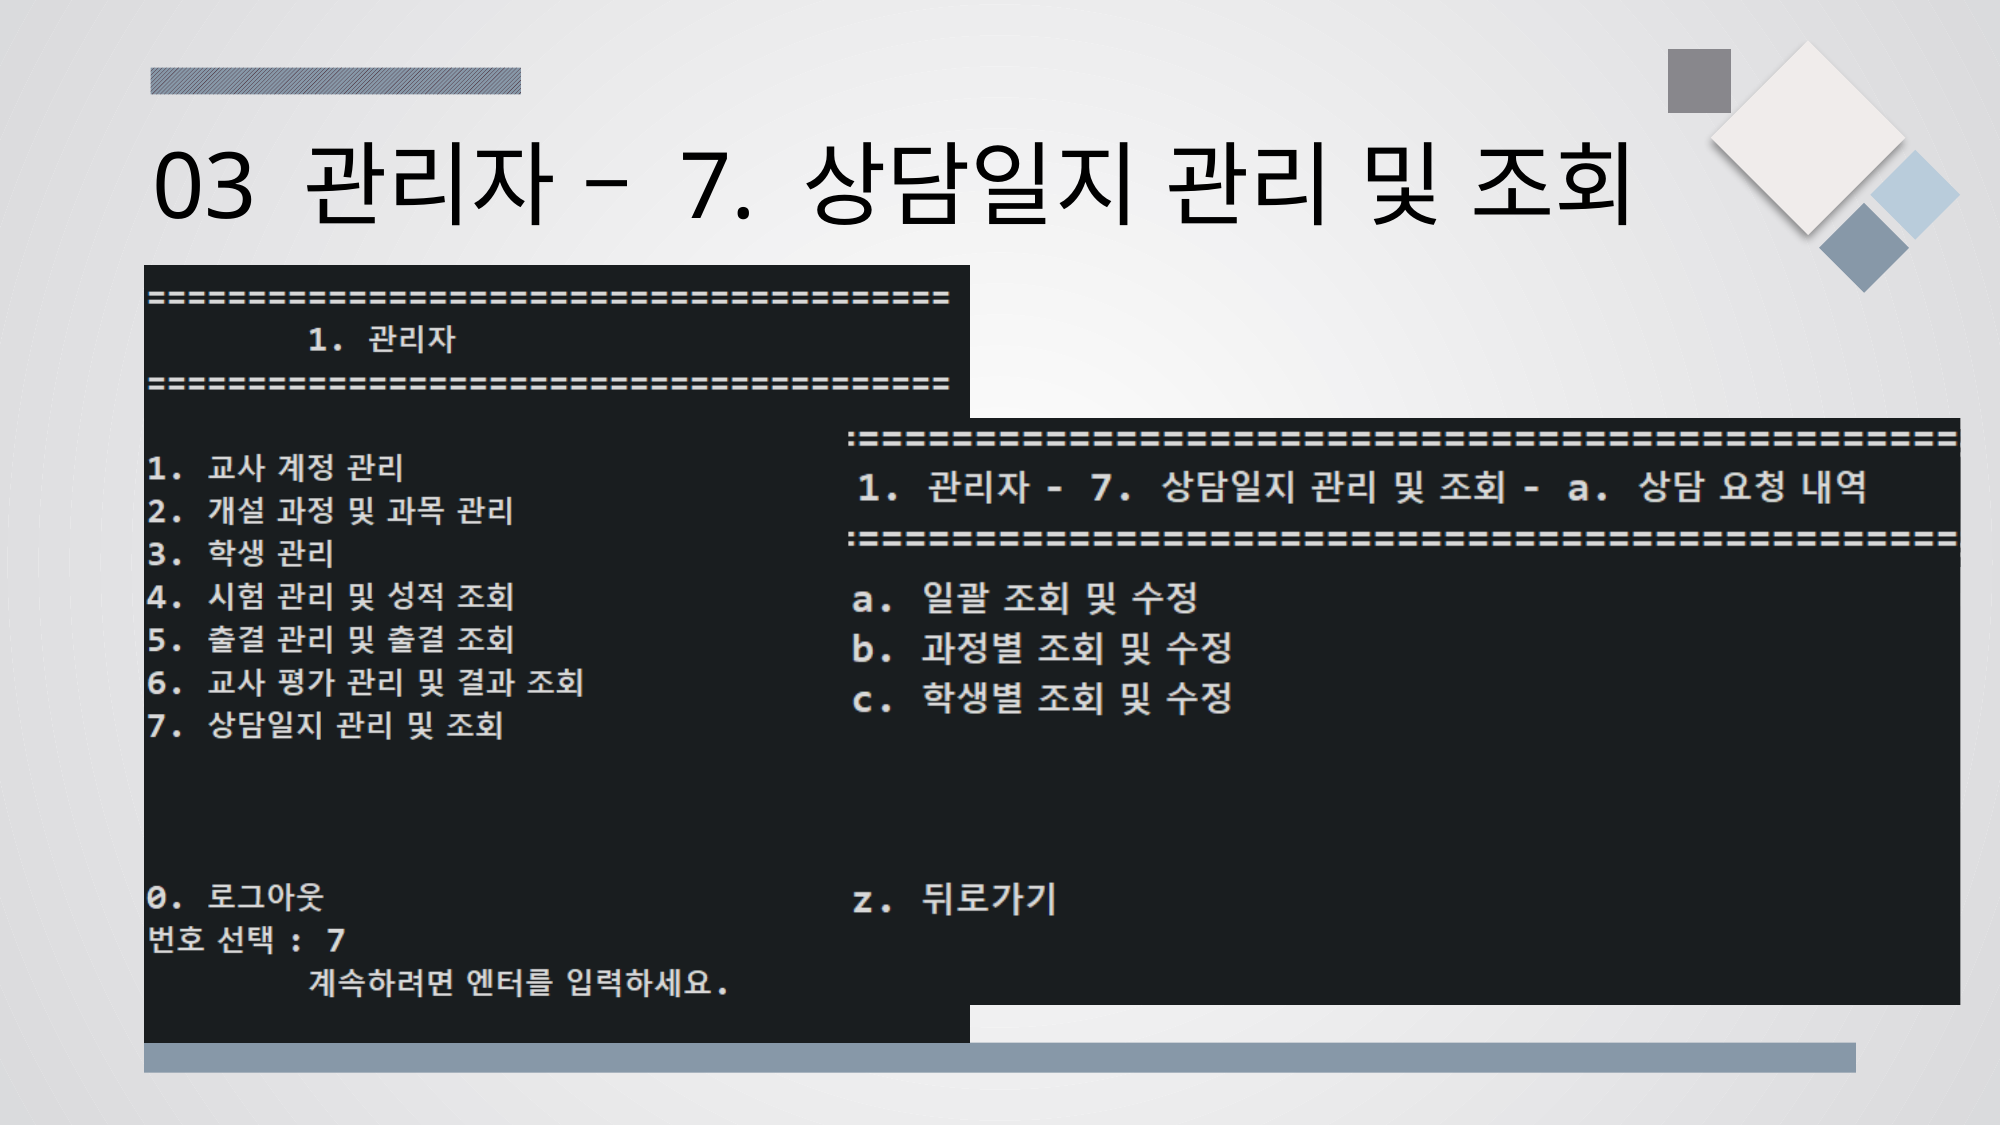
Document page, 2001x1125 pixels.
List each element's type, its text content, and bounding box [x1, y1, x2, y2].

picture [144, 265, 970, 1043]
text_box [848, 418, 1961, 1005]
title 03 관리자 – 7. 상담일지 관리 및 조회 [137, 101, 1707, 278]
